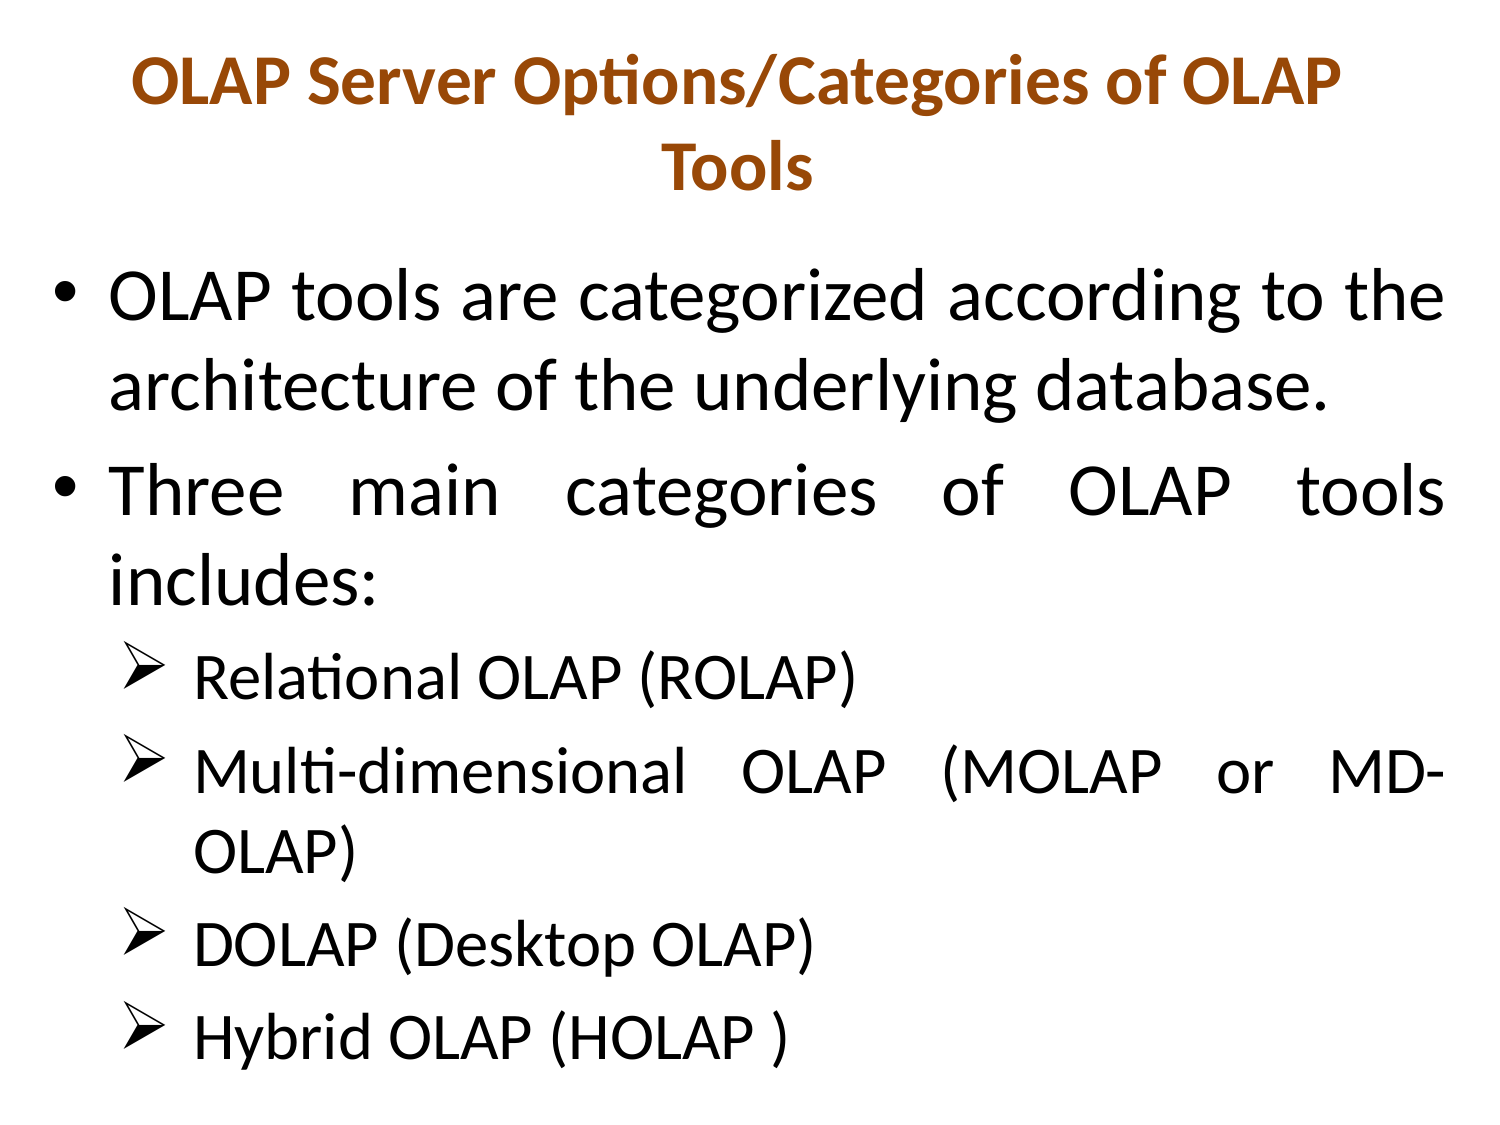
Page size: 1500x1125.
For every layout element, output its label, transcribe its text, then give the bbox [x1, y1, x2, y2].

title OLAP Server Options/Categories of OLAP Tools [50, 24, 1425, 213]
list OLAP tools are categorized according to the architecture of the underlying database. Three main categories of OLAP tools includes: Relational OLAP (ROLAP) Multi-dimensional OLAP (MOLAP or MD-OLAP) DOLAP (Desktop OLAP) Hybrid OLAP (HOLAP ) [37, 237, 1463, 1075]
